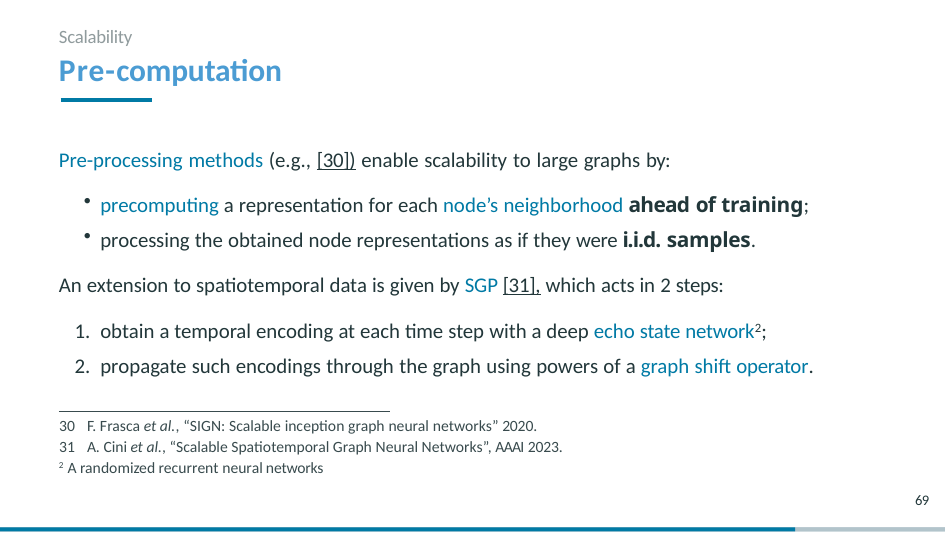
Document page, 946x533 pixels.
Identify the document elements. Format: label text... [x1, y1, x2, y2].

text_box Pre-processing methods (e.g., [30]) enable scalability to large graphs by: precomputing a representation for each node’s neighborhood ahead of training; processing the obtained node representations as if they were i.i.d. samples. An extension to spatiotemporal data is given by SGP [31], which acts in 2 steps: obtain a temporal encoding at each time step with a deep echo state network2; propagate such encodings through the graph using powers of a graph shift operator. F. Frasca et al., “SIGN: Scalable inception graph neural networks” 2020. A. Cini et al., “Scalable Spatiotemporal Graph Neural Networks”, AAAI 2023. 2 A randomized recurrent neural networks [50, 144, 833, 477]
text_box Scalability [56, 23, 143, 47]
title Pre-computation [56, 47, 300, 140]
text_box 69 [913, 489, 932, 509]
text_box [0, 527, 946, 532]
